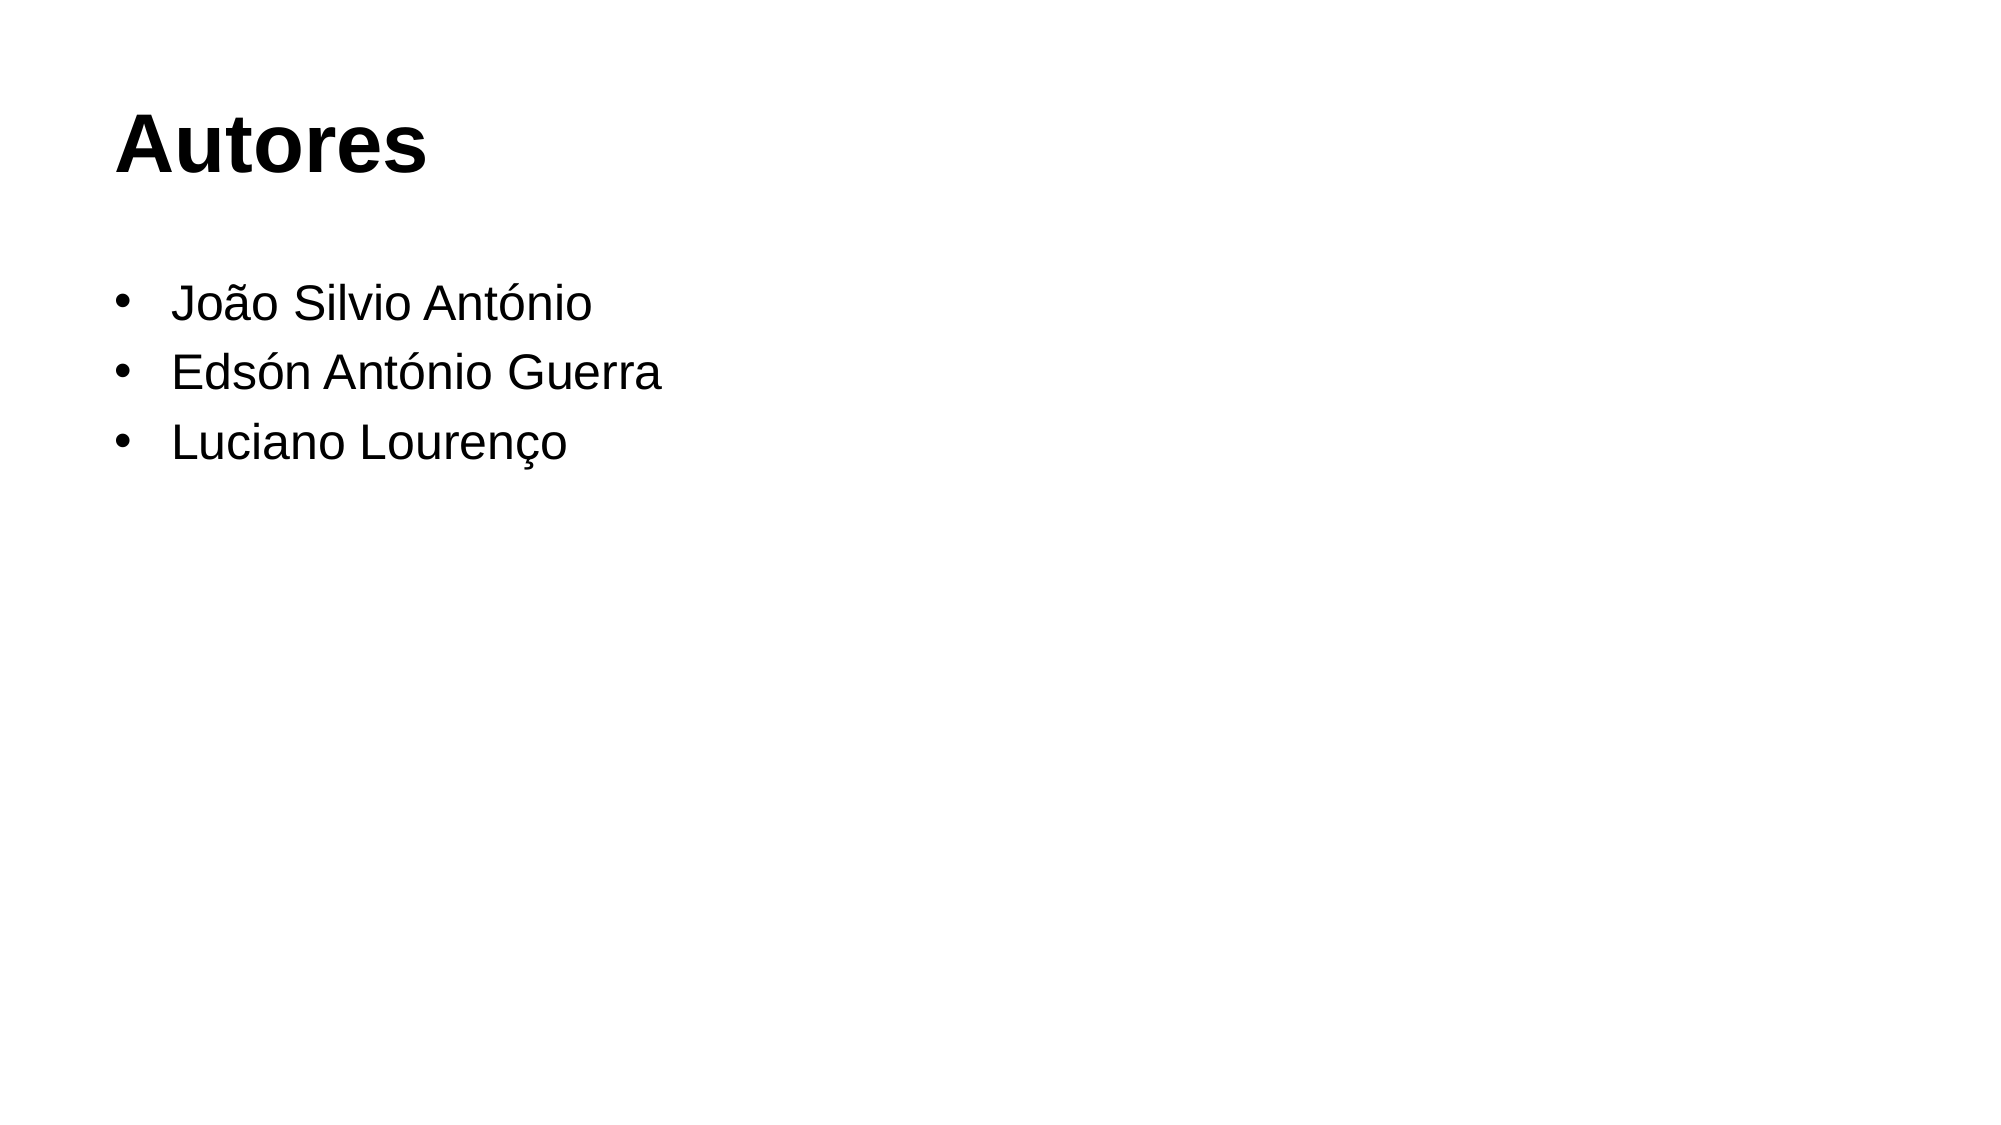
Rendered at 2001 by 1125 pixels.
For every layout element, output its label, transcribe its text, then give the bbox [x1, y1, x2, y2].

title Autores [99, 45, 1900, 233]
list João Silvio António Edsón António Guerra Luciano Lourenço [99, 262, 1900, 522]
